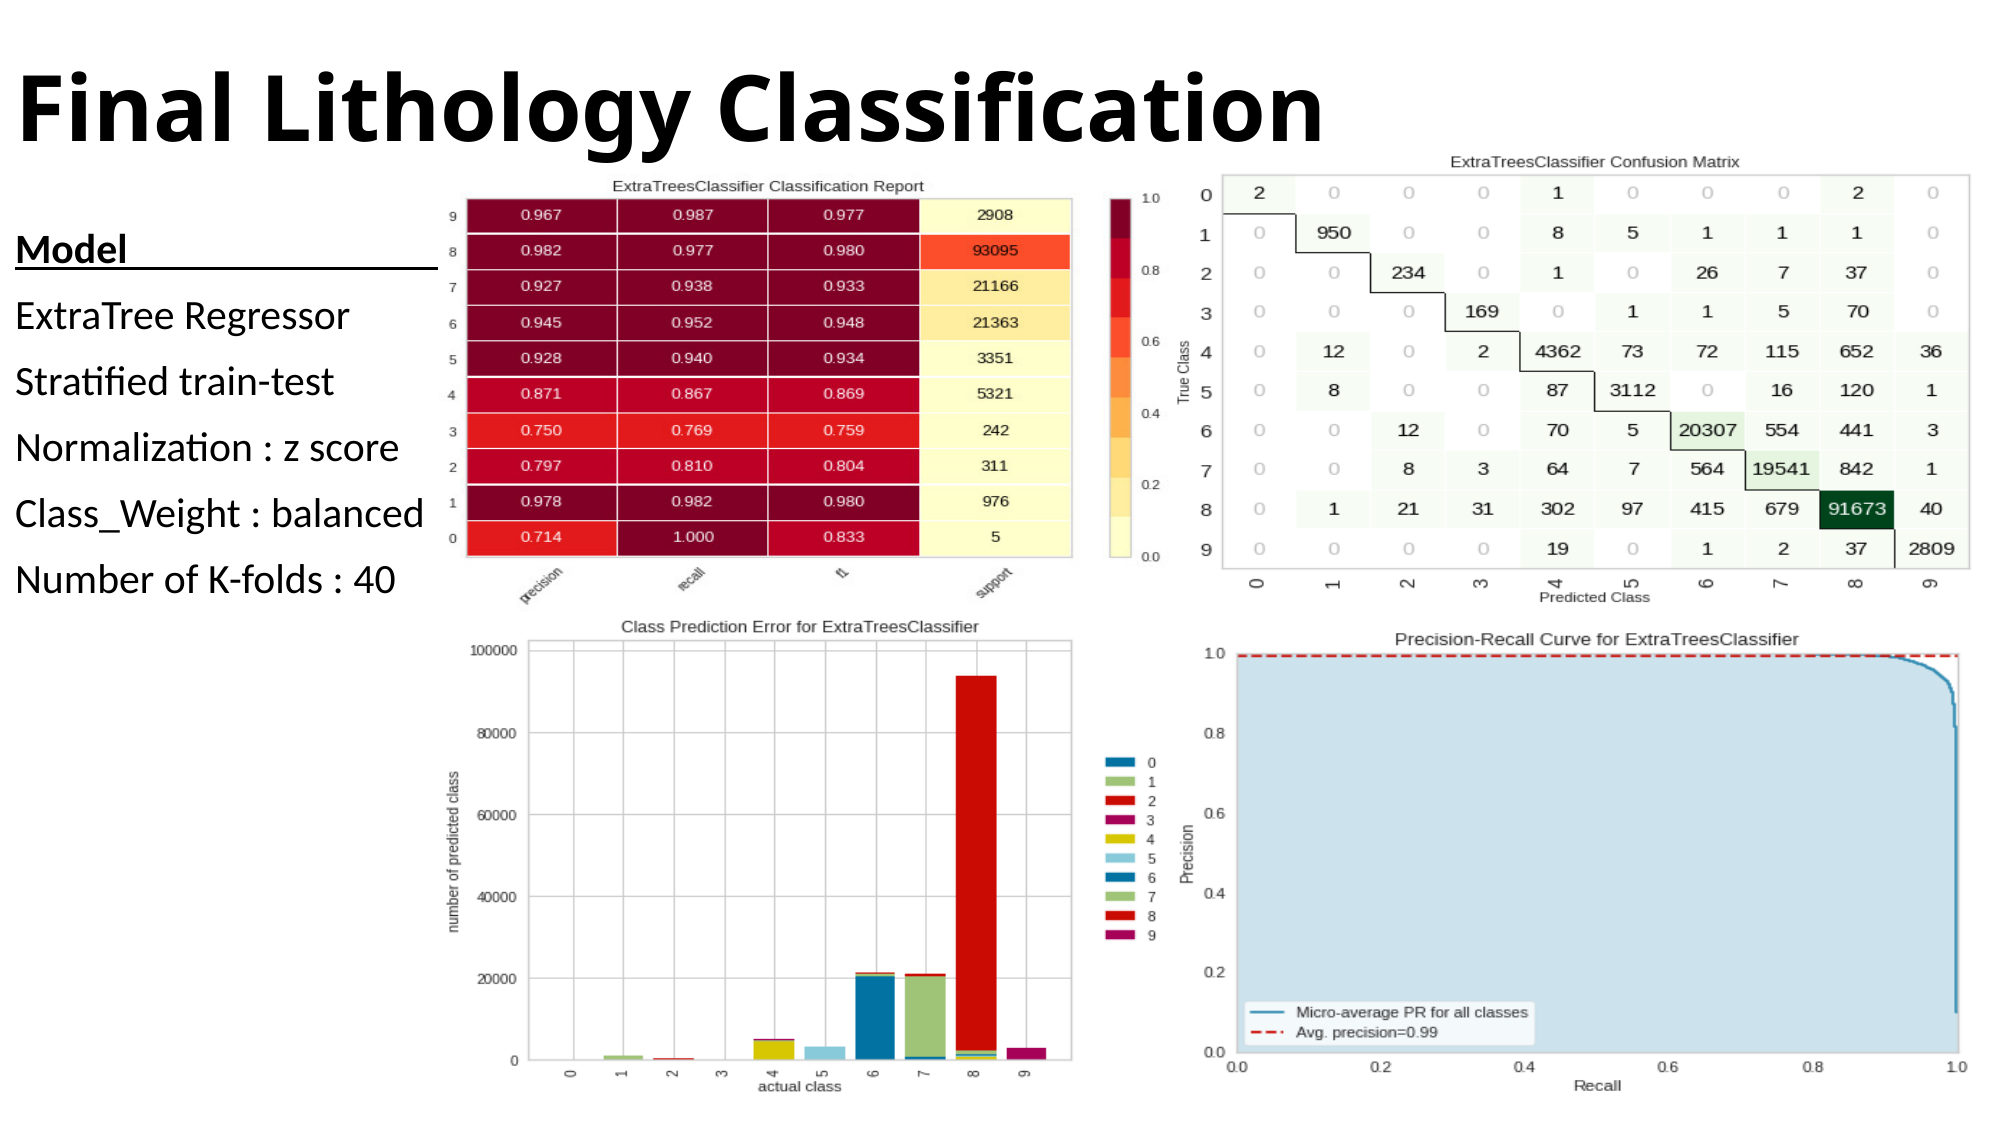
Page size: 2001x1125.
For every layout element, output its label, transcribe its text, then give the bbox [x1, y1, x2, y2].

list Model ExtraTree Regressor Stratified train-test Normalization : z score Class_Weight : balanced Number of K-folds : 40 [0, 220, 2000, 1122]
title Final Lithology Classification [0, 3, 1863, 220]
picture [438, 148, 1979, 1103]
